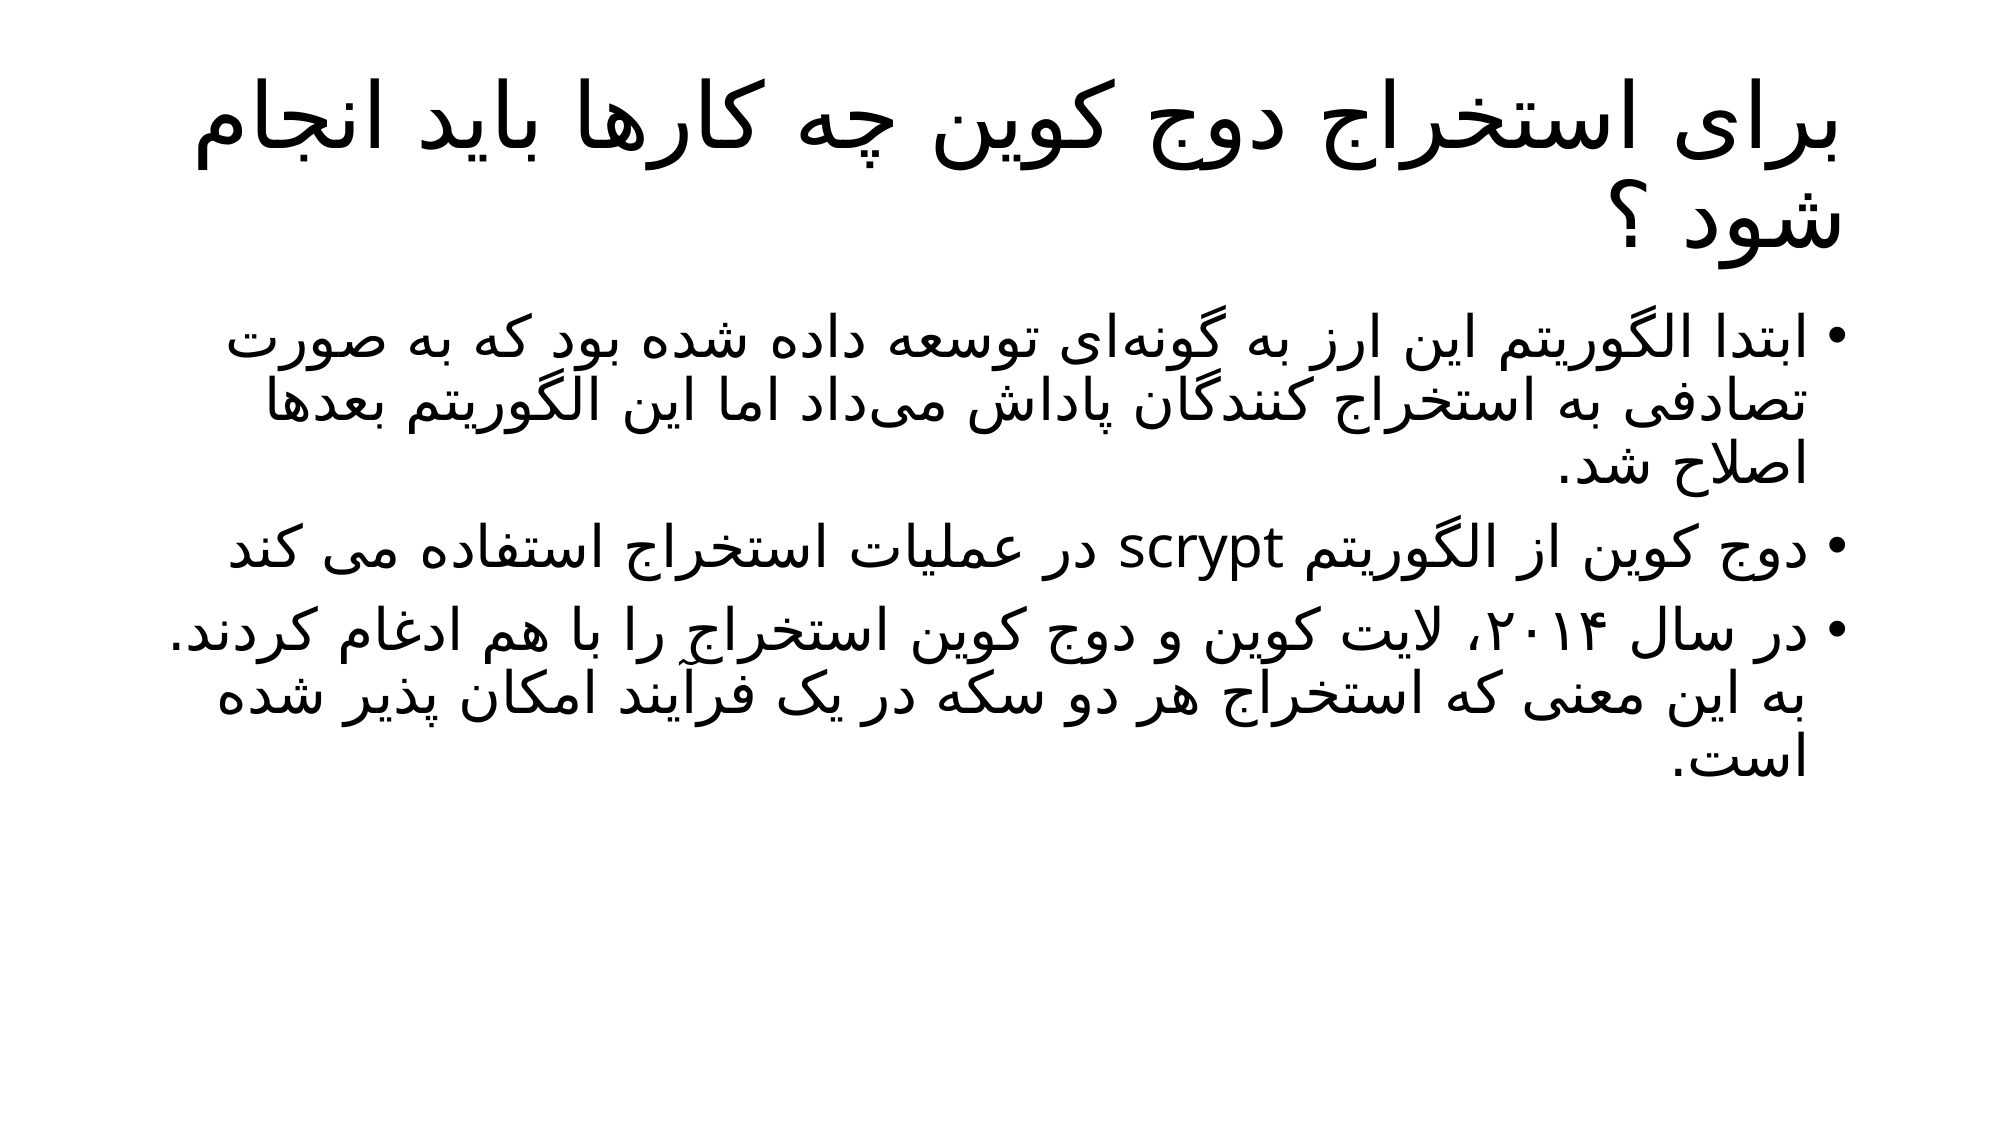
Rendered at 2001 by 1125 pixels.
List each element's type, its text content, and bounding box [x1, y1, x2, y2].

list ابتدا الگوریتم این ارز به گونه‌ای توسعه داده شده بود که به صورت تصادفی به استخراج کنندگان پاداش می‌داد اما این الگوریتم بعدها اصلاح شد. دوج کوین از الگوریتم scrypt در عملیات استخراج استفاده می کند در سال ۲۰۱۴، لایت کوین و دوج کوین استخراج را با هم ادغام کردند. به این معنی که استخراج هر دو سکه در یک فرآیند امکان پذیر شده است. [137, 299, 1863, 1014]
title برای استخراج دوج کوین چه کارها باید انجام شود ؟ [137, 59, 1863, 278]
